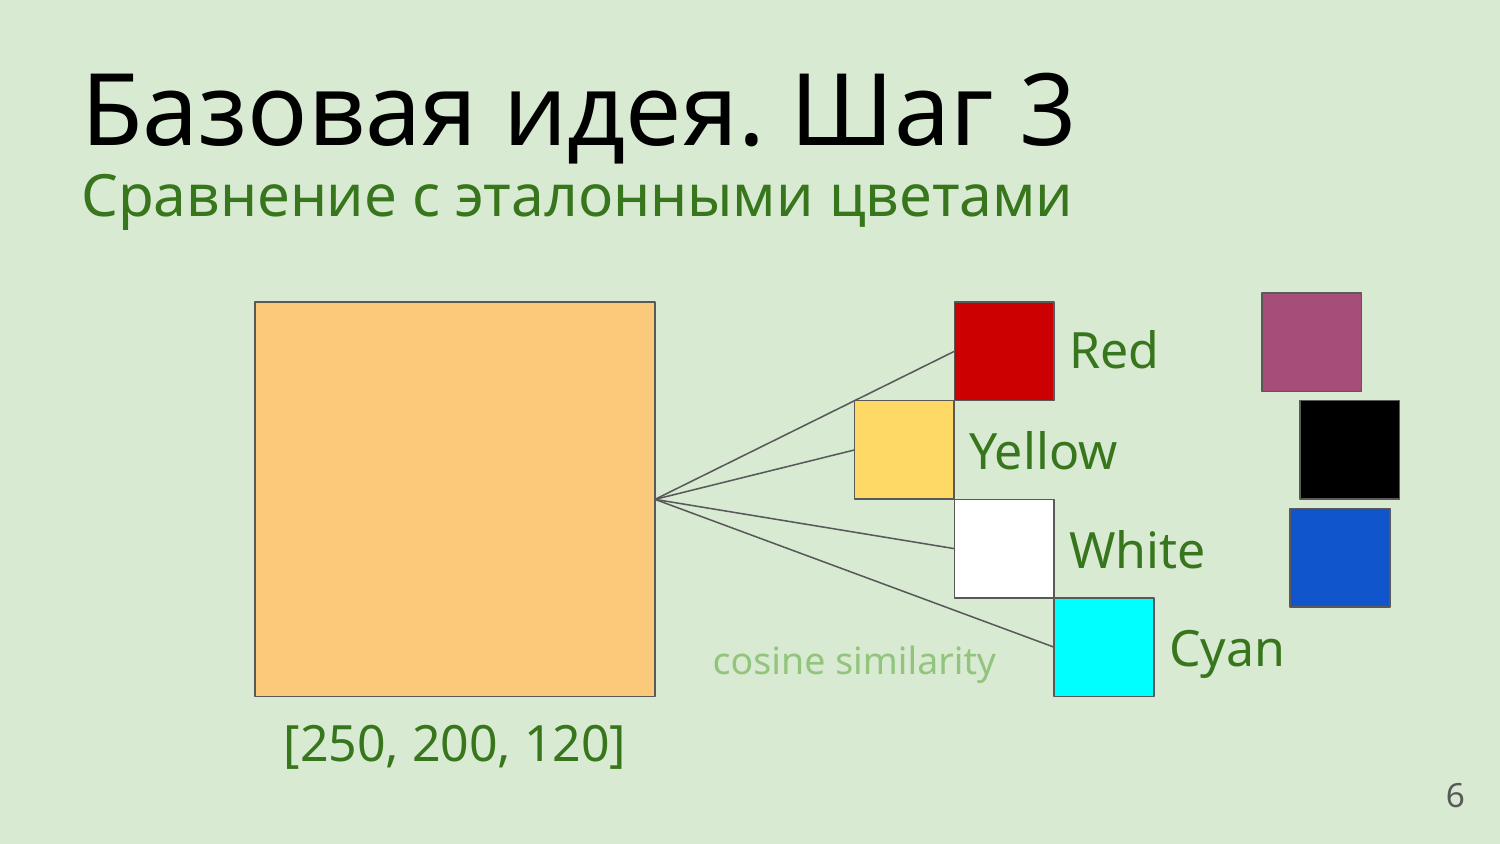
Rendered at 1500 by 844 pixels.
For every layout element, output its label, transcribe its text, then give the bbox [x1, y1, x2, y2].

text_box [1261, 293, 1362, 392]
text_box [1289, 508, 1390, 607]
text_box [250, 200, 120] [255, 696, 655, 788]
text_box Red [1054, 304, 1262, 394]
text_box cosine similarity [654, 655, 1055, 697]
text_box White [1060, 503, 1262, 594]
text_box [255, 302, 655, 696]
slide_number ‹#› [1389, 764, 1480, 830]
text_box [654, 499, 1055, 648]
text_box Базовая идея. Шаг 3 [66, 30, 1434, 142]
text_box [1055, 597, 1155, 697]
text_box Yellow [960, 404, 1162, 495]
text_box Cyan [1154, 601, 1362, 692]
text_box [654, 351, 955, 498]
text_box [1299, 400, 1400, 500]
text_box Сравнение с эталонными цветами [66, 142, 1434, 243]
text_box [954, 302, 1055, 401]
